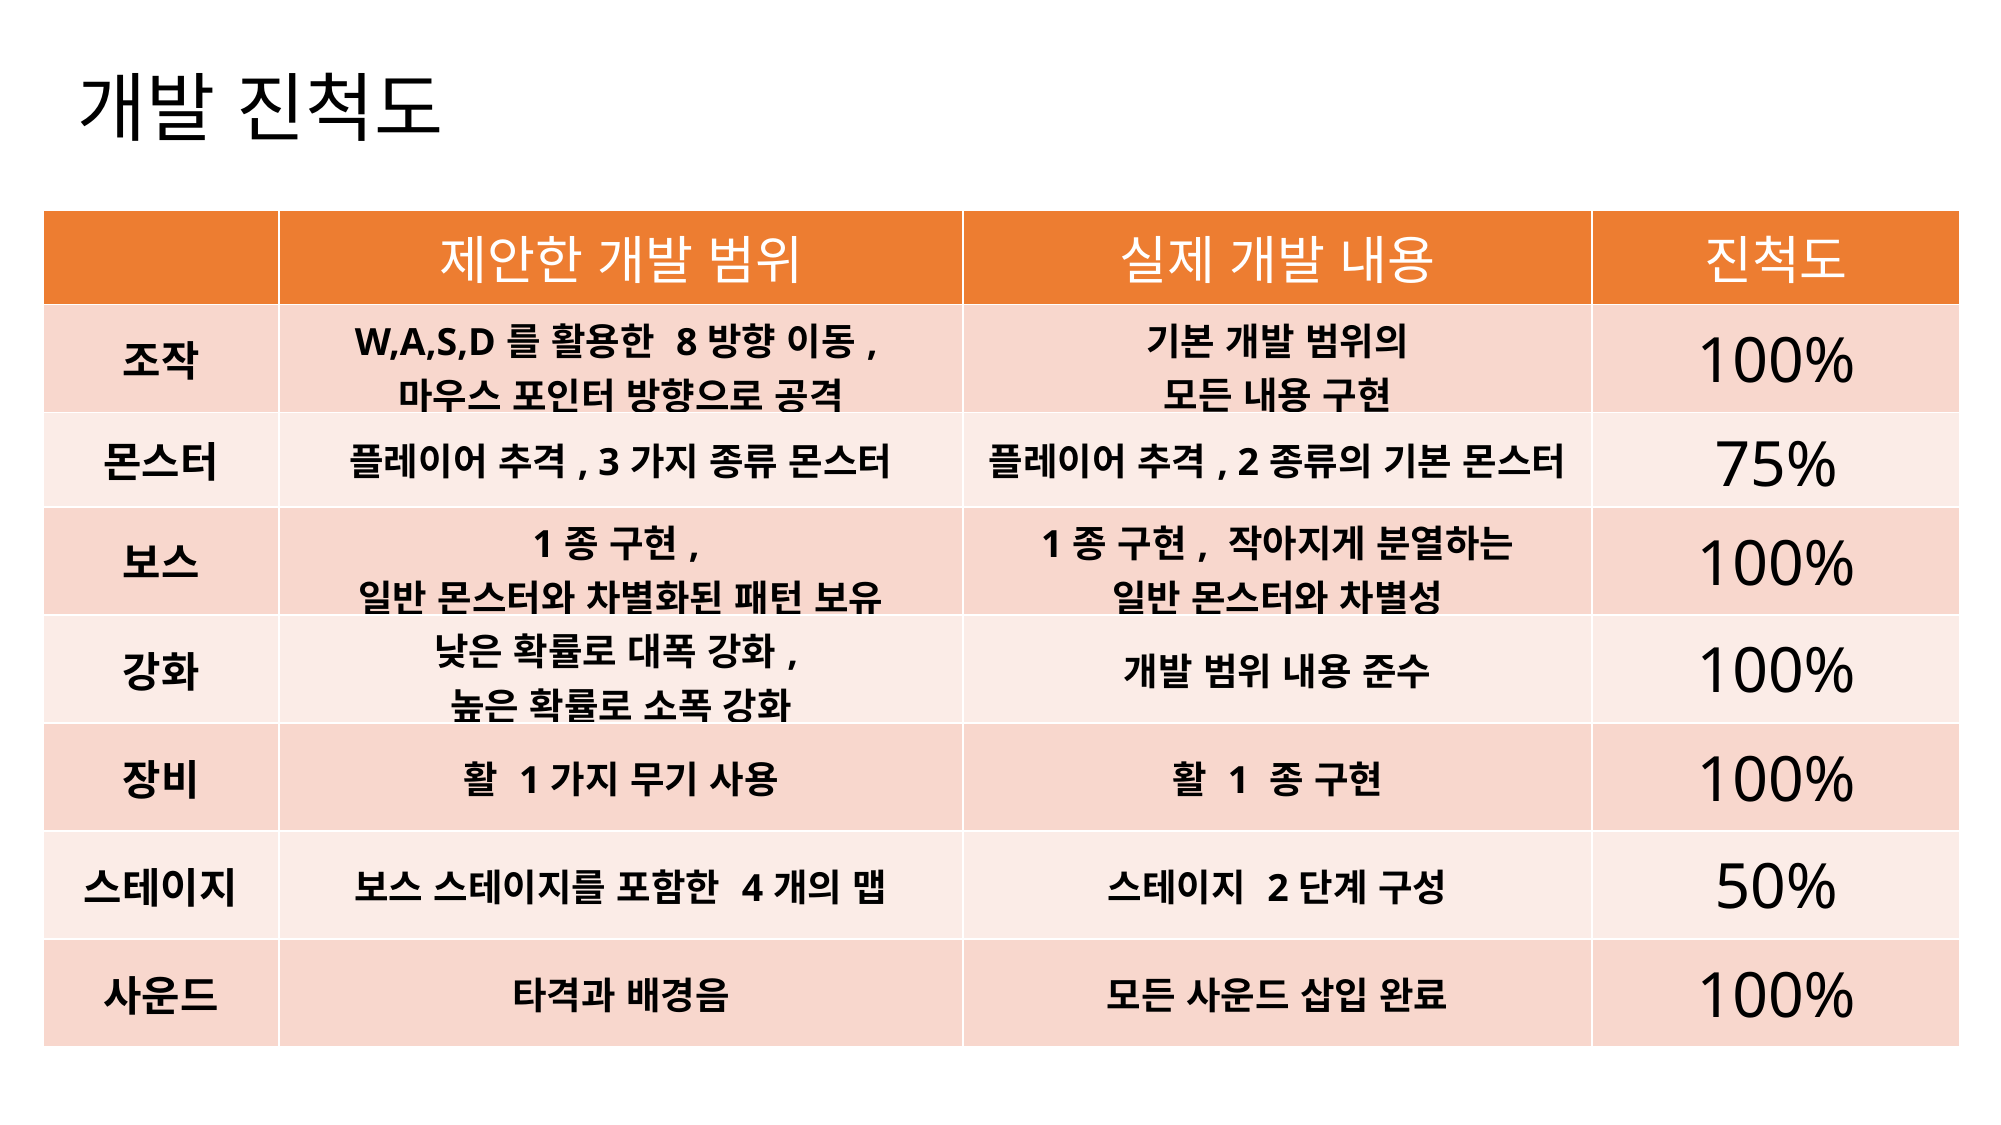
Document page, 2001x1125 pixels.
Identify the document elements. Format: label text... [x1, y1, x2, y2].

table_cell 플레이어 추격, 3가지 종류 몬스터 [280, 413, 962, 506]
table_cell 100% [1593, 305, 1959, 412]
table_cell 플레이어 추격, 2종류의 기본 몬스터 [964, 413, 1591, 506]
table_cell 1종 구현, 일반 몬스터와 차별화된 패턴 보유 [280, 508, 962, 614]
table_header [44, 211, 278, 304]
table_header 실제 개발 내용 [964, 211, 1591, 304]
table_cell 기본 개발 범위의 모든 내용 구현 [964, 305, 1591, 412]
table_cell 사운드 [44, 940, 278, 1046]
table_cell 보스 스테이지를 포함한 4개의 맵 [280, 832, 962, 938]
table_cell 몬스터 [44, 413, 278, 506]
table_cell 조작 [44, 305, 278, 412]
table_cell 타격과 배경음 [280, 940, 962, 1046]
table_cell 보스 [44, 508, 278, 614]
table_cell 개발 범위 내용 준수 [964, 616, 1591, 722]
table_cell 1종 구현, 작아지게 분열하는 일반 몬스터와 차별성 [964, 508, 1591, 614]
table_cell 장비 [44, 724, 278, 830]
table_cell 75% [1593, 413, 1959, 506]
table_cell 활 1가지 무기 사용 [280, 724, 962, 830]
table_cell 50% [1593, 832, 1959, 938]
table_header 제안한 개발 범위 [280, 211, 962, 304]
table_header 진척도 [1593, 211, 1959, 304]
table_cell 100% [1593, 616, 1959, 722]
table_cell 모든 사운드 삽입 완료 [964, 940, 1591, 1046]
table_cell 낮은 확률로 대폭 강화, 높은 확률로 소폭 강화 [280, 616, 962, 722]
table_cell W,A,S,D를 활용한 8방향 이동, 마우스 포인터 방향으로 공격 [280, 305, 962, 412]
table_cell 활 1 종 구현 [964, 724, 1591, 830]
table_cell 강화 [44, 616, 278, 722]
table_cell 100% [1593, 940, 1959, 1046]
table_cell 스테이지 [44, 832, 278, 938]
table_cell 100% [1593, 724, 1959, 830]
table_cell 100% [1593, 508, 1959, 614]
text_box 개발 진척도 [62, 52, 459, 158]
table_cell 스테이지 2단계 구성 [964, 832, 1591, 938]
